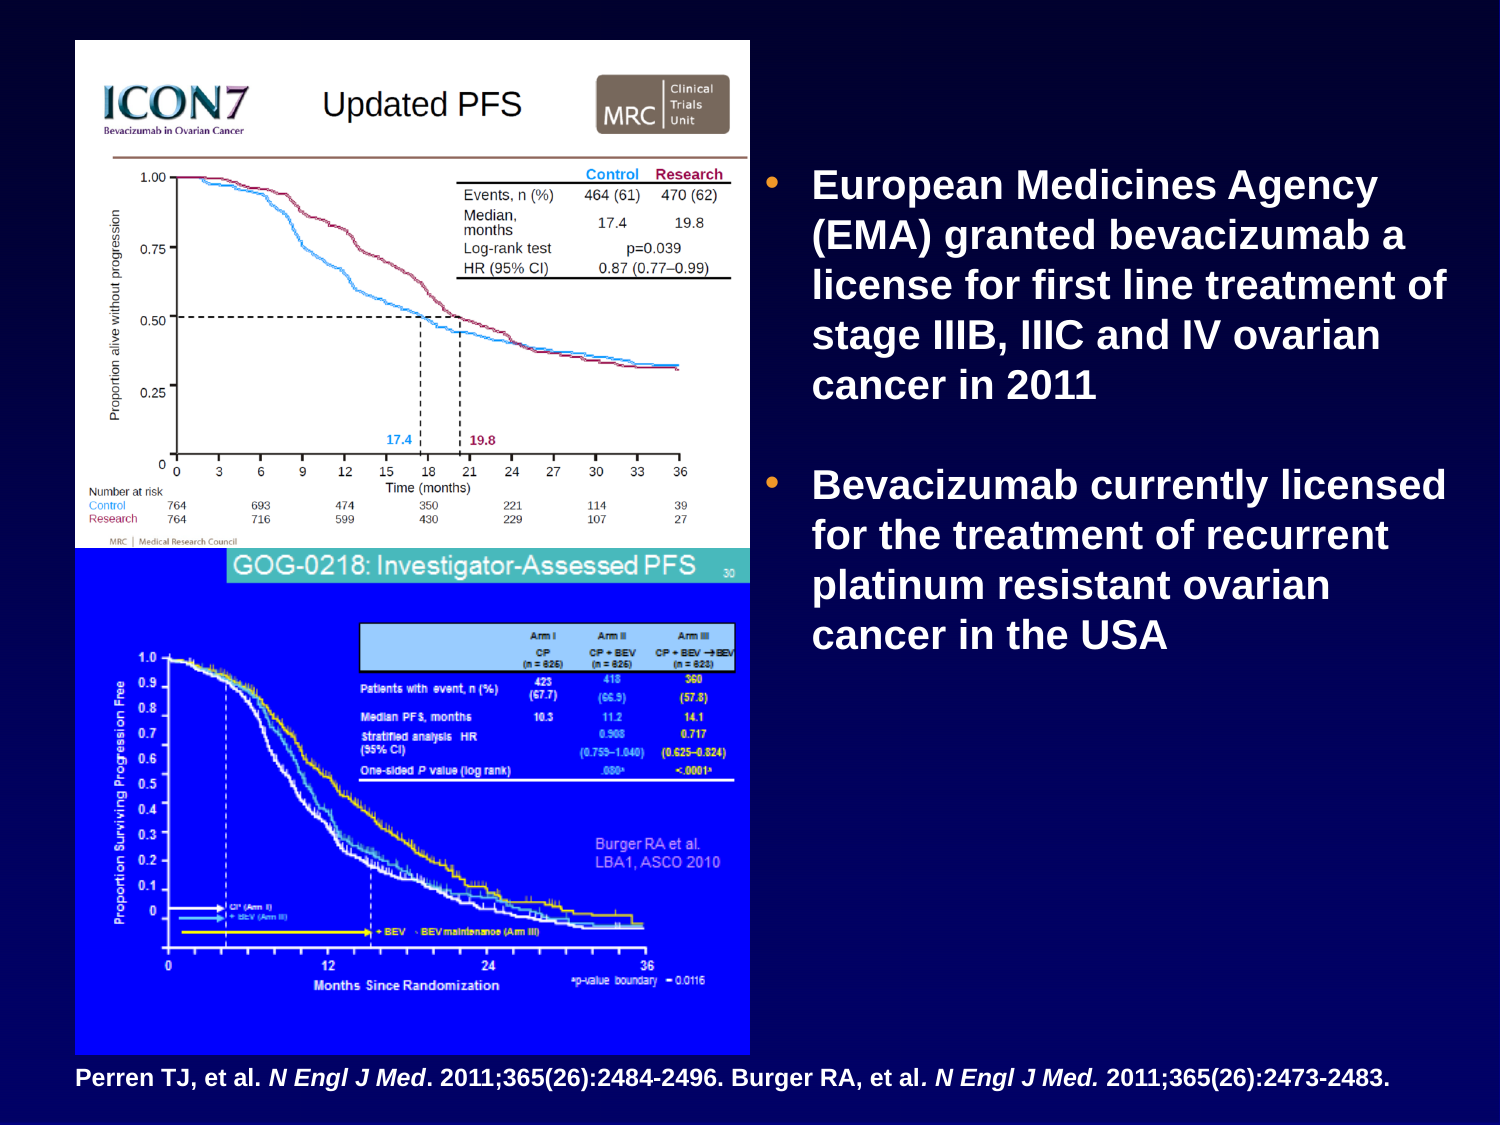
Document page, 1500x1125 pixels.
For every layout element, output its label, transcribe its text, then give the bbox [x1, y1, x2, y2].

text_box European Medicines Agency (EMA) granted bevacizumab a license for first line treatment of stage IIIB, IIIC and IV ovarian cancer in 2011 Bevacizumab currently licensed for the treatment of recurrent platinum resistant ovarian cancer in the USA [754, 149, 1470, 715]
picture [74, 40, 751, 1055]
text_box Perren TJ, et al. N Engl J Med. 2011;365(26):2484-2496. Burger RA, et al. N Engl J Med. 2011;365(26):2473-2483. [60, 1054, 1407, 1100]
